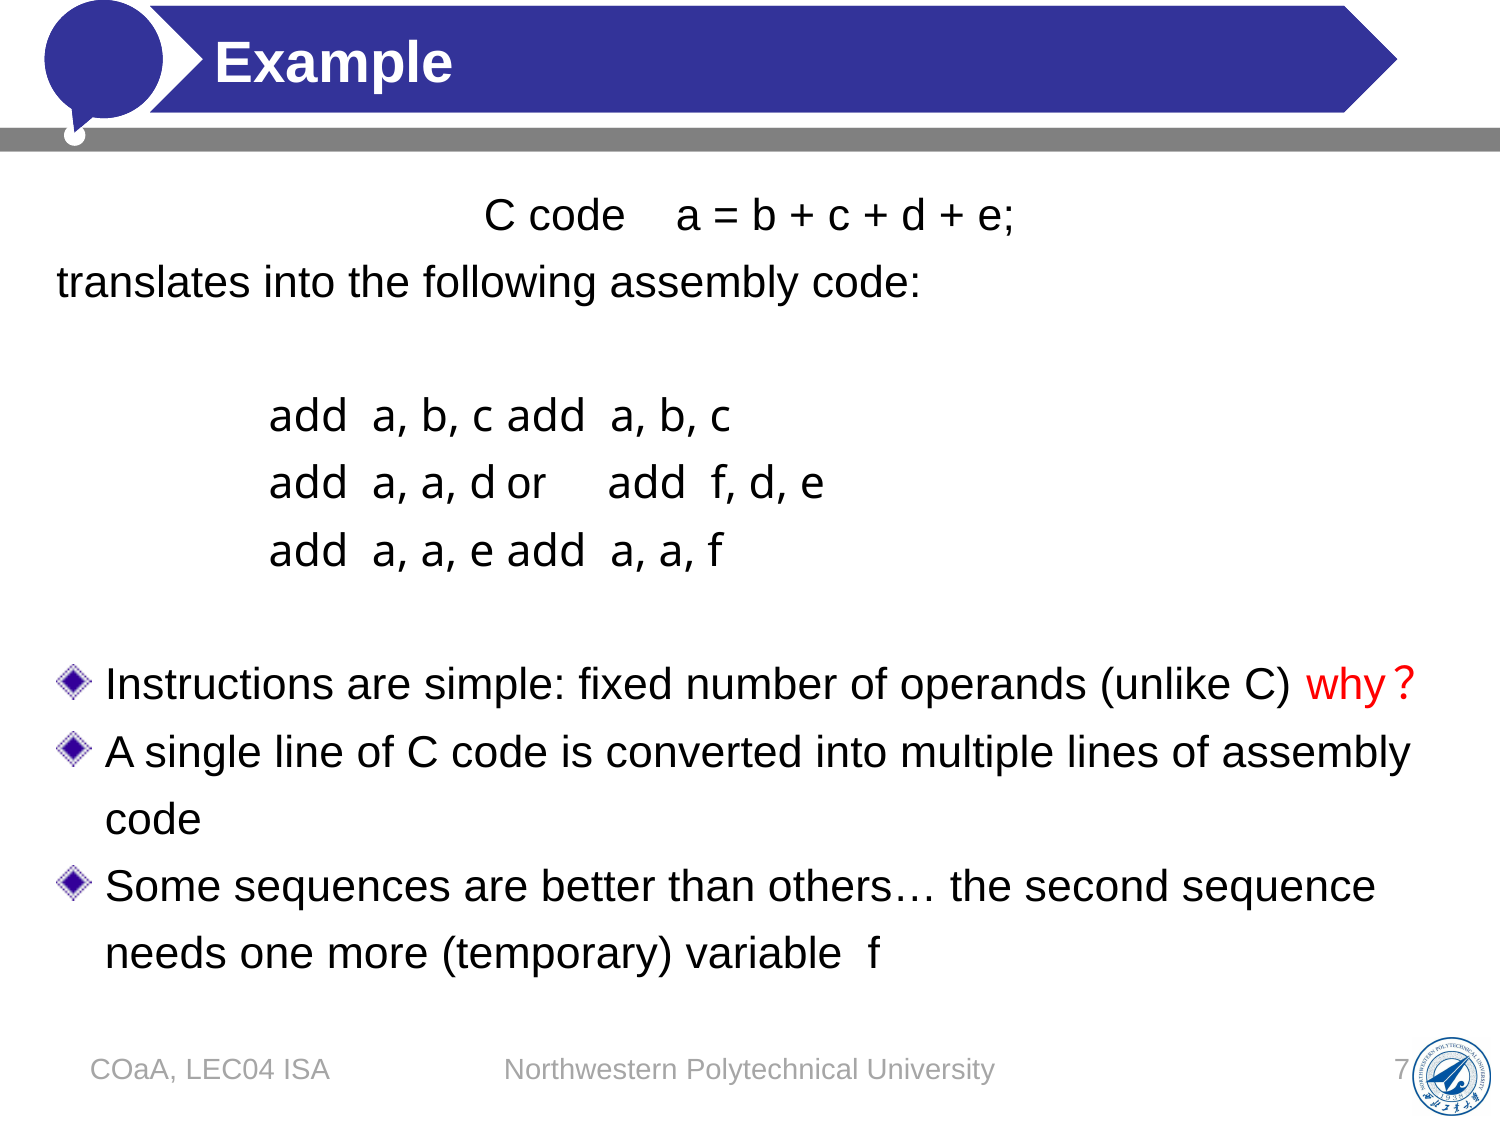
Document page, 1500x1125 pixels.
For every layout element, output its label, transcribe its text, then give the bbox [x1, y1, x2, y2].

slide_number COaA, LEC04 ISA [75, 1042, 425, 1103]
title Example [200, 5, 1398, 113]
picture [56, 865, 92, 901]
picture [56, 664, 92, 700]
picture [1412, 1037, 1491, 1116]
list C code a = b + c + d + e; translates into the following assembly code: add a, b, c add a, b, c add a, a, d or add f, d, e add a, a, e add a, a, f Instructions are simple: fixed number of operands (unlike C) why？ A single line of C code is converted into multiple lines of assembly code Some sequences are better than others… the second sequence needs one more (temporary) variable f [41, 165, 1459, 1042]
slide_number 7 [1074, 1042, 1425, 1103]
picture [56, 731, 92, 767]
footer Northwestern Polytechnical University [474, 1042, 1025, 1103]
